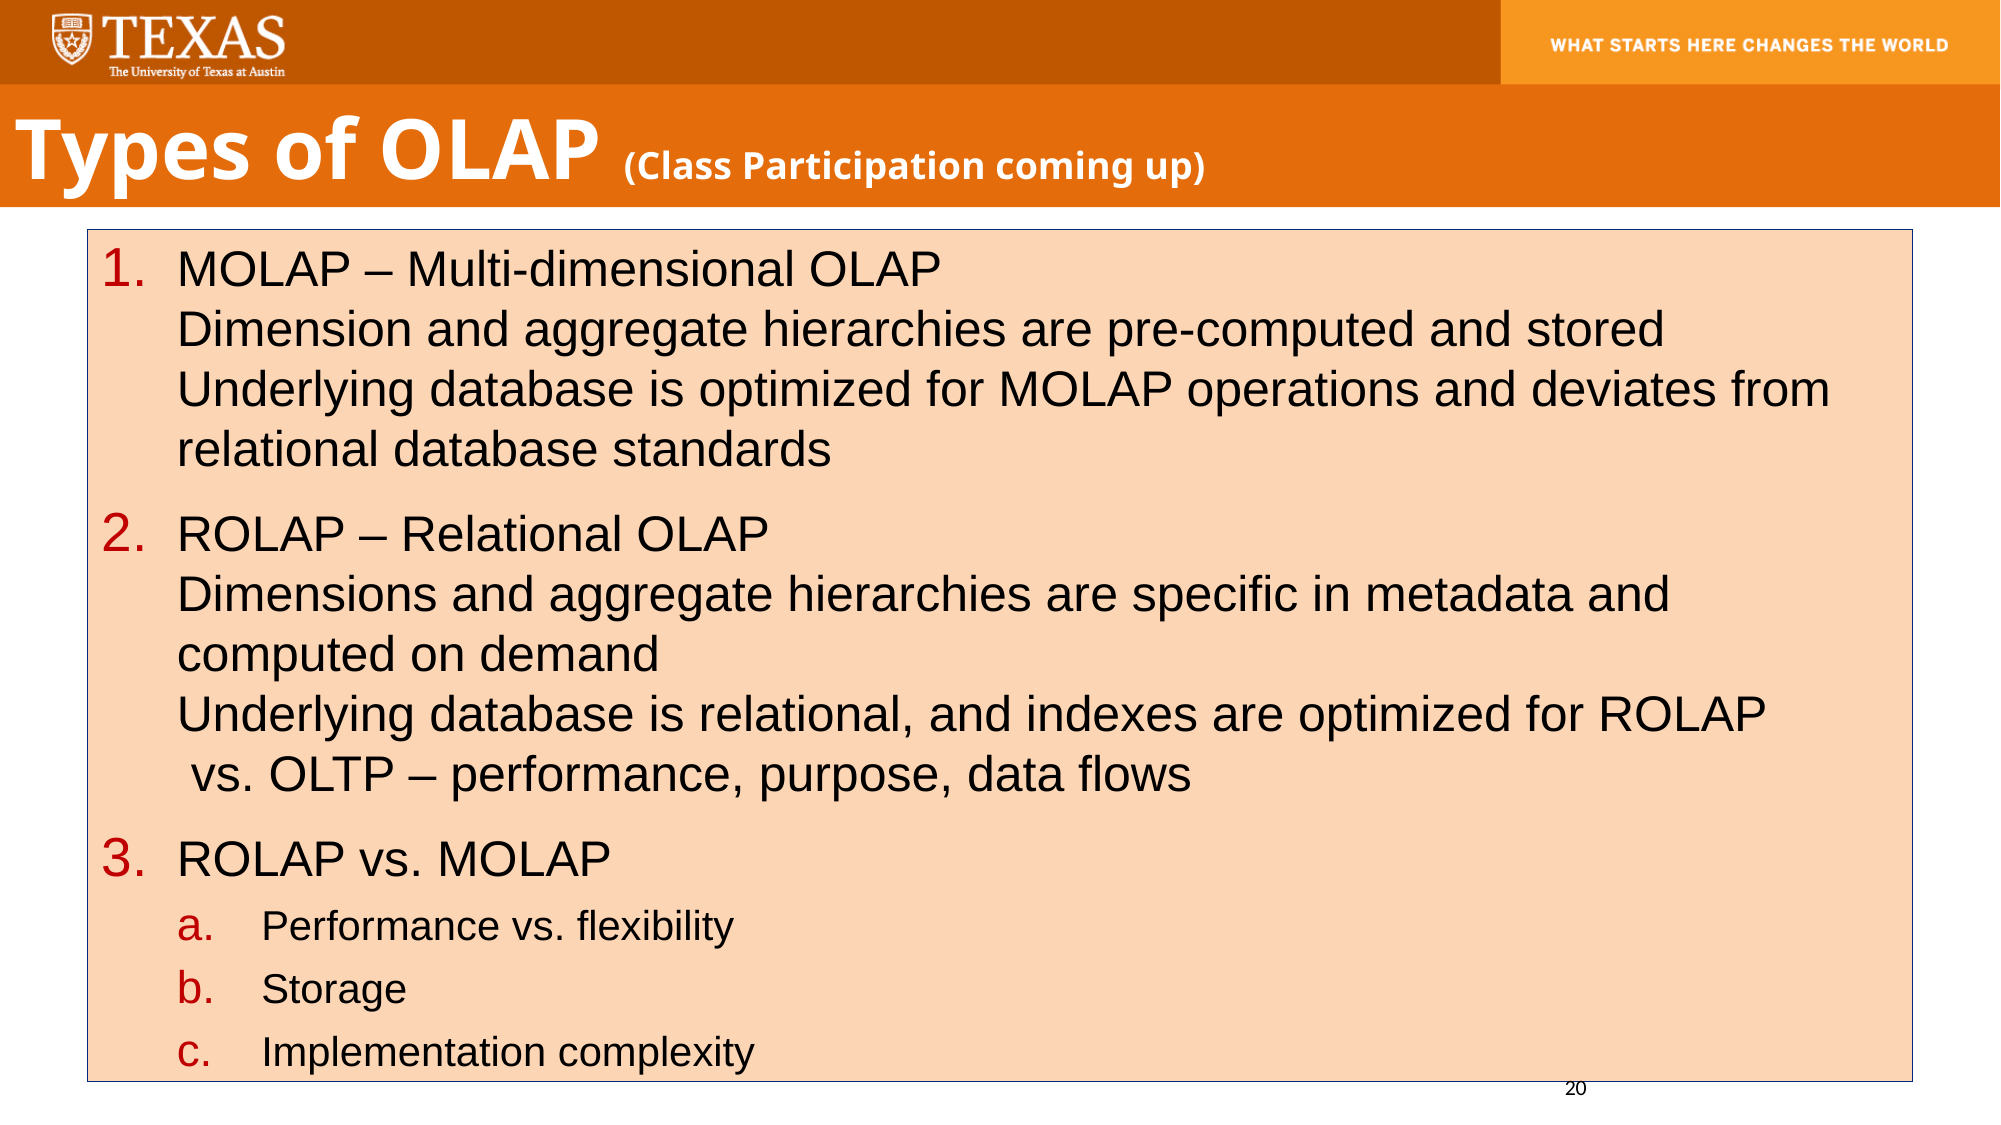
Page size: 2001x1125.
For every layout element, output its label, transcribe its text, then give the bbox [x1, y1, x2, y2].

text_box MOLAP – Multi-dimensional OLAP Dimension and aggregate hierarchies are pre-computed and stored Underlying database is optimized for MOLAP operations and deviates from relational database standards ROLAP – Relational OLAP Dimensions and aggregate hierarchies are specific in metadata and computed on demand Underlying database is relational, and indexes are optimized for ROLAP vs. OLTP – performance, purpose, data flows ROLAP vs. MOLAP Performance vs. flexibility Storage Implementation complexity [87, 229, 1913, 1082]
text_box Types of OLAP (Class Participation coming up) [0, 82, 2000, 209]
picture [0, 0, 2001, 1125]
slide_number 20 [1550, 1066, 2000, 1125]
text_box [983, 544, 1035, 665]
